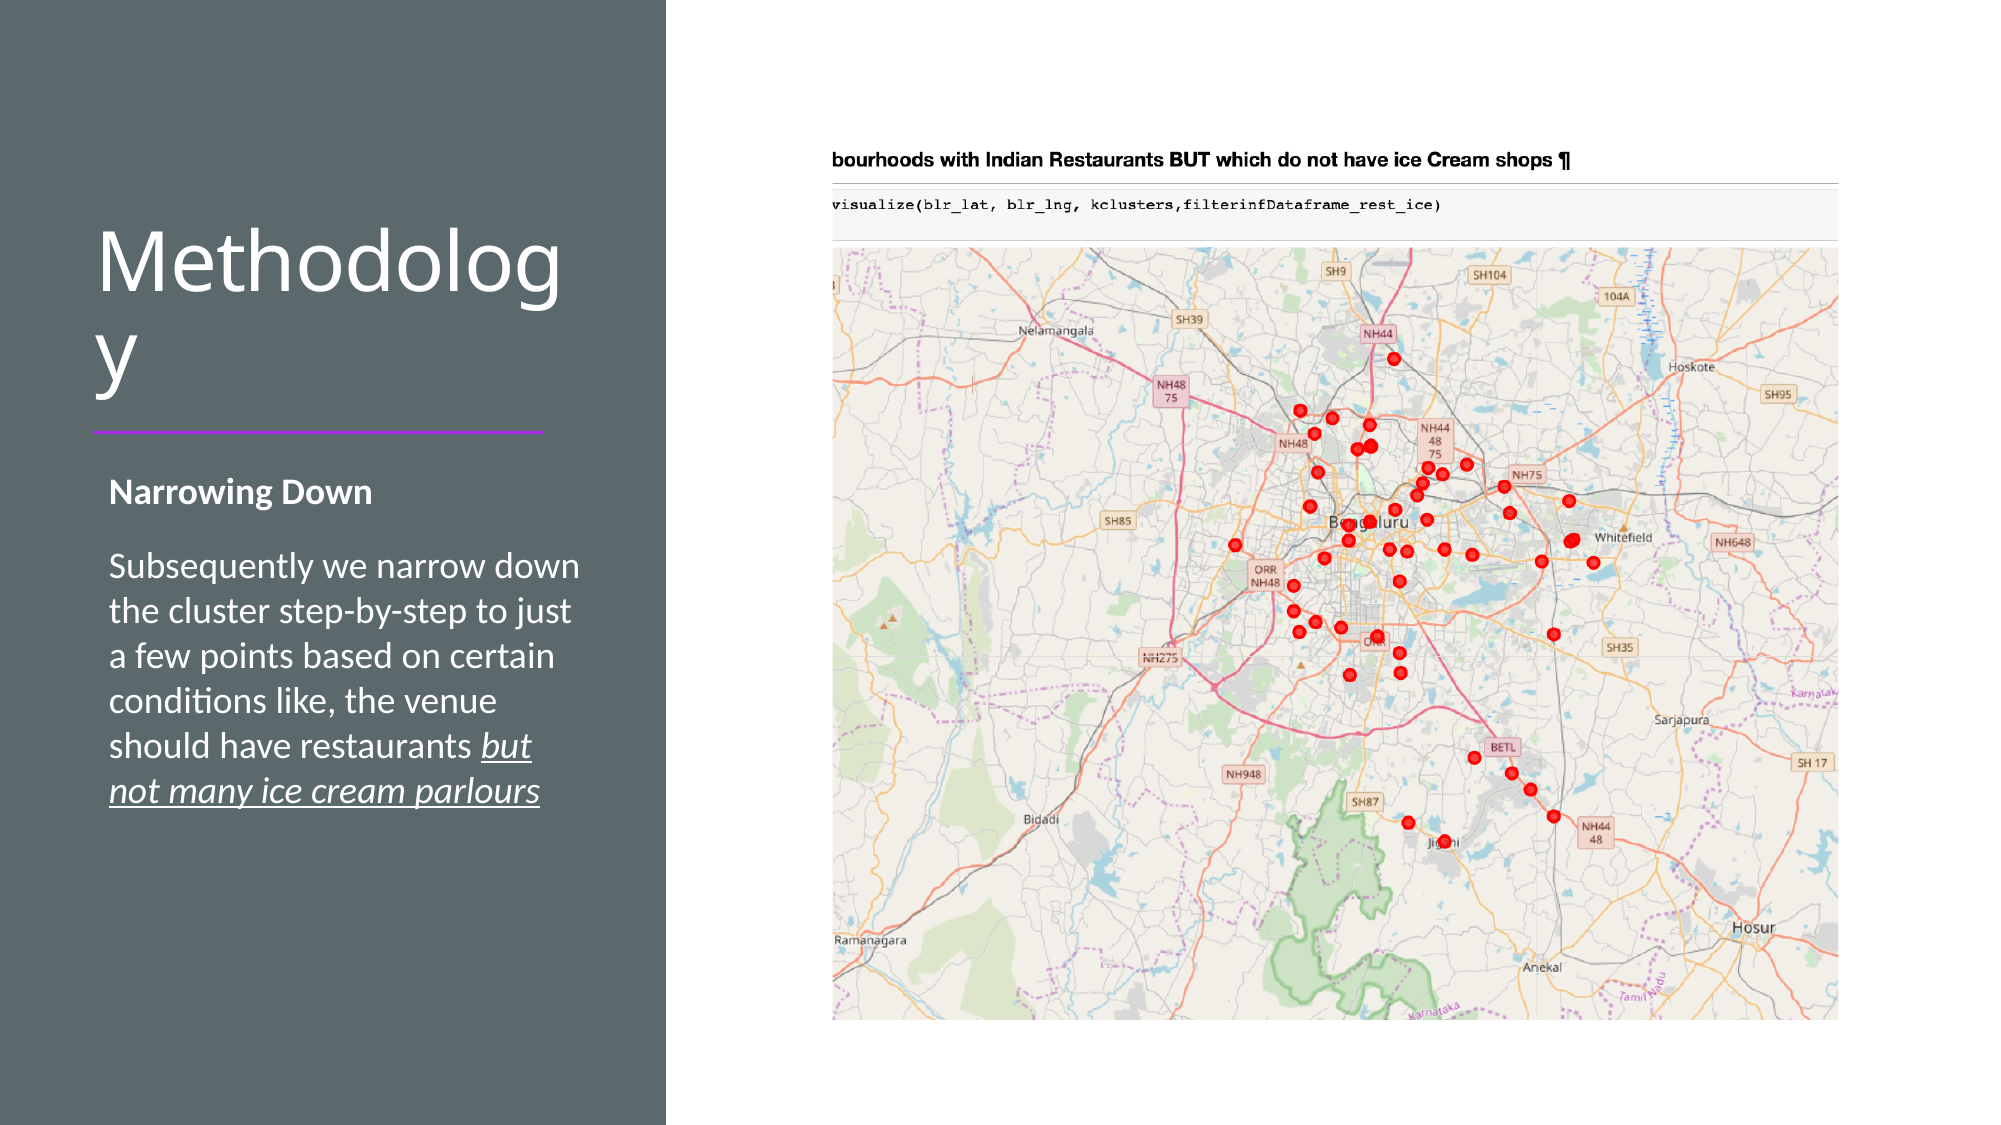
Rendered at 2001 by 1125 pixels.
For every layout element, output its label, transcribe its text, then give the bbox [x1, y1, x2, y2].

picture [832, 104, 1839, 1021]
text_box [0, 0, 667, 1125]
text_box [667, 0, 2000, 1125]
title Methodology [80, 84, 587, 407]
list Narrowing Down Subsequently we narrow down the cluster step-by-step to just a few points based on certain conditions like, the venue should have restaurants but not many ice cream parlours [93, 459, 587, 983]
